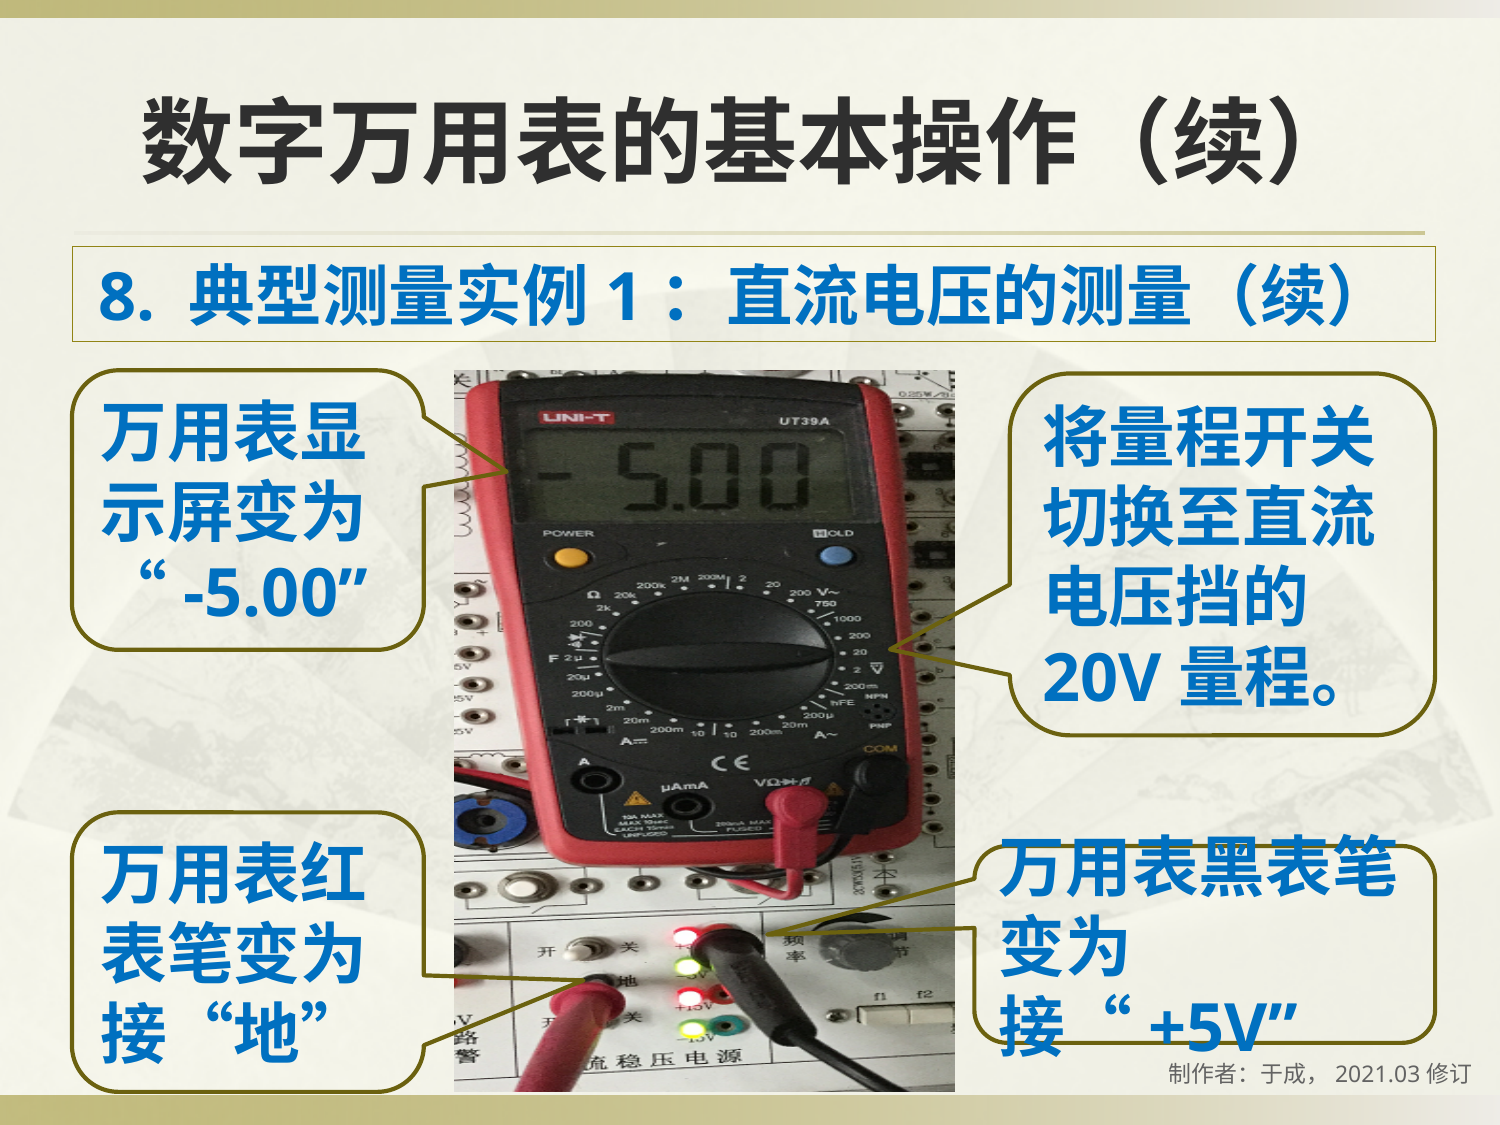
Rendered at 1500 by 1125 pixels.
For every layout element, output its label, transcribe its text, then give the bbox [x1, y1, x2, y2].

text_box 万用表黑表笔变为接“+5V” [961, 843, 1438, 1045]
title 数字万用表的基本操作（续） [0, 45, 1500, 233]
text_box 8. 典型测量实例1：直流电压的测量（续） [72, 246, 1436, 342]
text_box 万用表显示屏变为“-5.00” [69, 368, 449, 652]
footer 制作者：于成，2021.03修订 [960, 1050, 1487, 1097]
text_box 万用表红表笔变为接“地” [69, 810, 449, 1094]
text_box 将量程开关切换至直流电压挡的20V量程。 [961, 371, 1438, 738]
picture [454, 369, 956, 1093]
